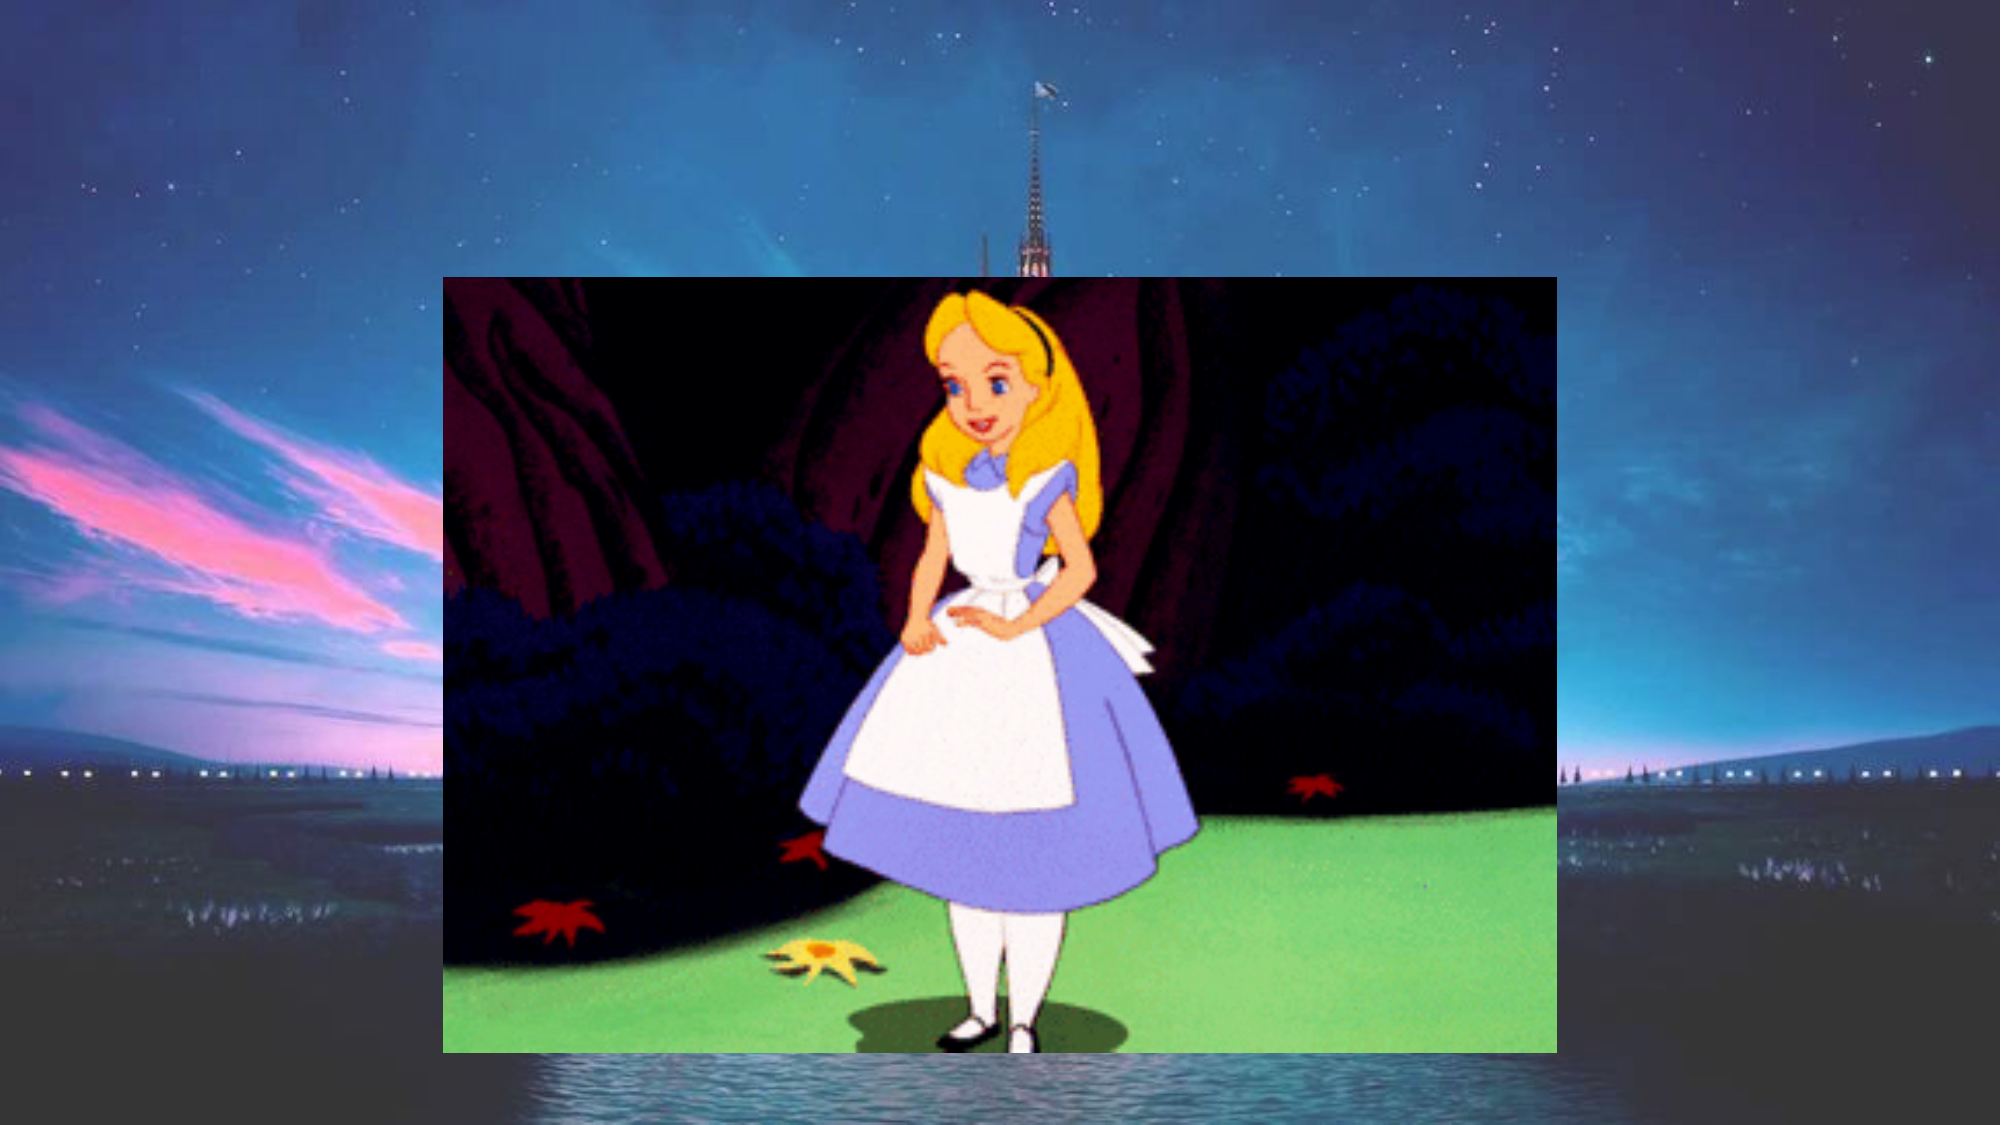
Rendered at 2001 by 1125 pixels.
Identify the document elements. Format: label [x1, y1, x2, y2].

list [443, 277, 1557, 1053]
